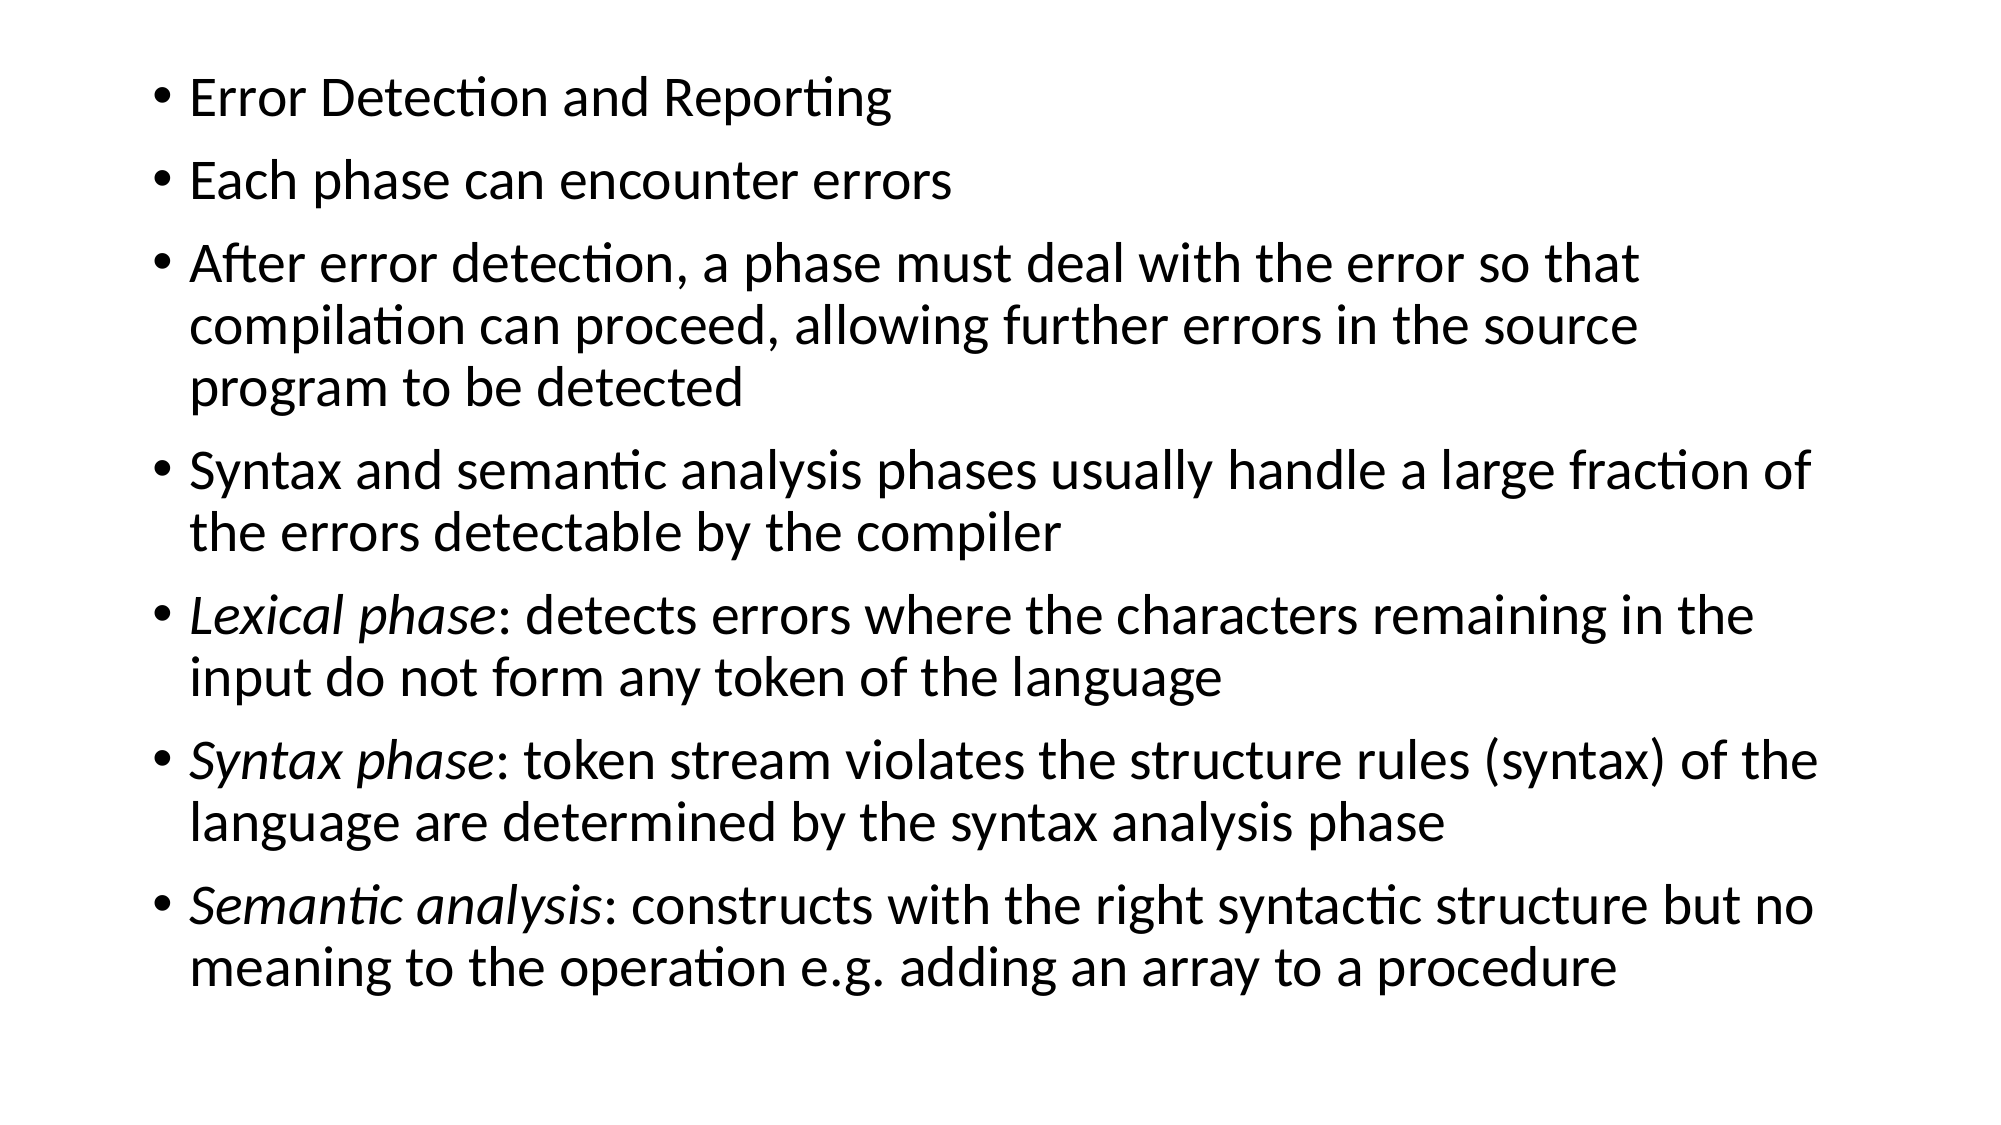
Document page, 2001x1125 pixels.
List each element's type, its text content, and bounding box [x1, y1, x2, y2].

list Error Detection and Reporting Each phase can encounter errors After error detection, a phase must deal with the error so that compilation can proceed, allowing further errors in the source program to be detected Syntax and semantic analysis phases usually handle a large fraction of the errors detectable by the compiler Lexical phase: detects errors where the characters remaining in the input do not form any token of the language Syntax phase: token stream violates the structure rules (syntax) of the language are determined by the syntax analysis phase Semantic analysis: constructs with the right syntactic structure but no meaning to the operation e.g. adding an array to a procedure [137, 59, 1863, 1014]
